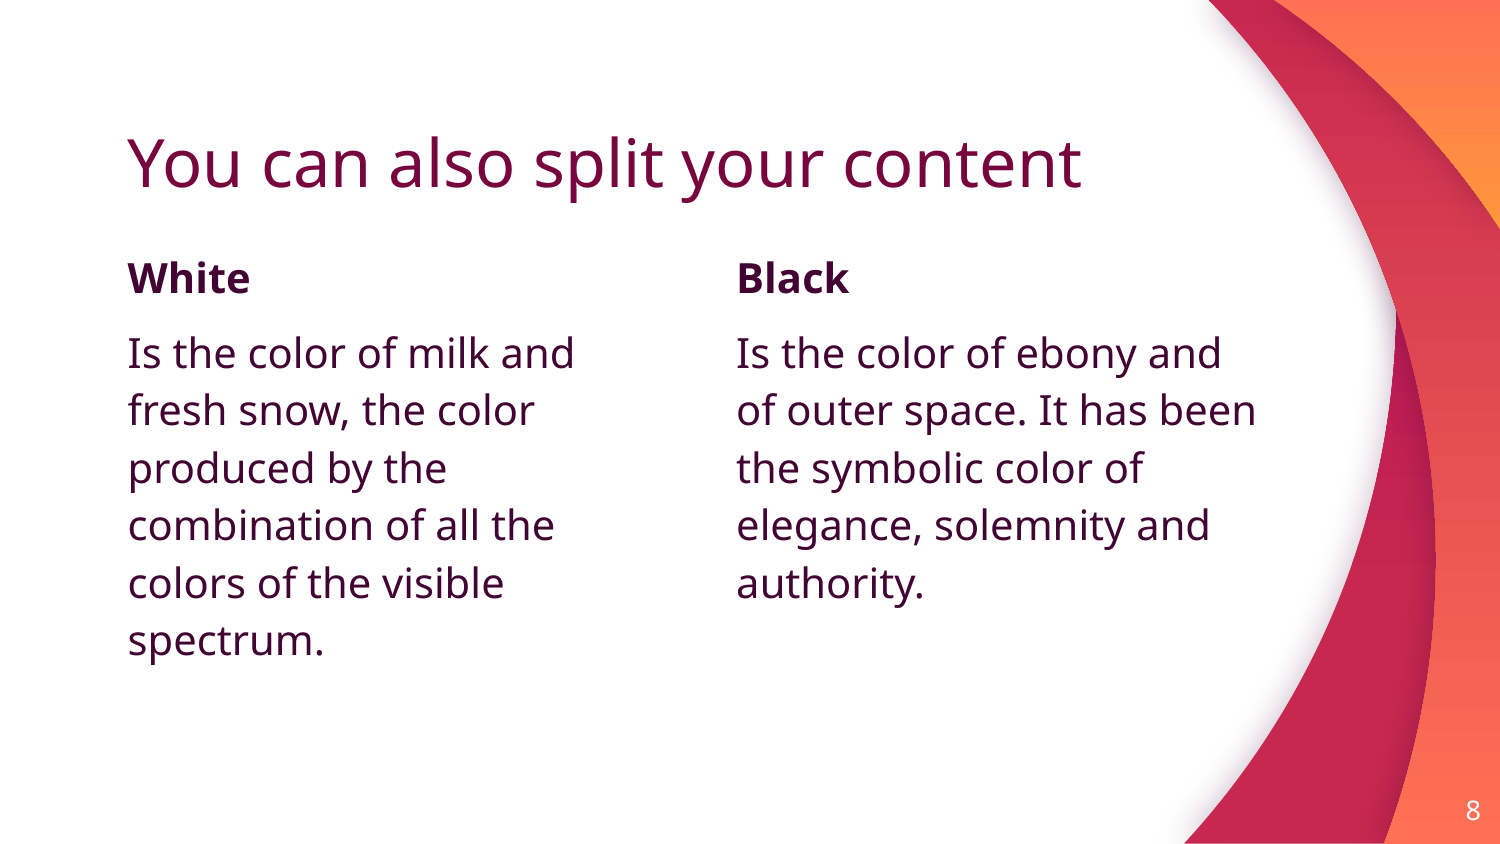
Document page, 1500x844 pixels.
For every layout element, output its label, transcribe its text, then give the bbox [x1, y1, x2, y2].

list White Is the color of milk and fresh snow, the color produced by the combination of all the colors of the visible spectrum. [127, 244, 662, 725]
slide_number ‹#› [1391, 779, 1482, 844]
title You can also split your content [127, 137, 1270, 203]
list Black Is the color of ebony and of outer space. It has been the symbolic color of elegance, solemnity and authority. [736, 244, 1270, 725]
